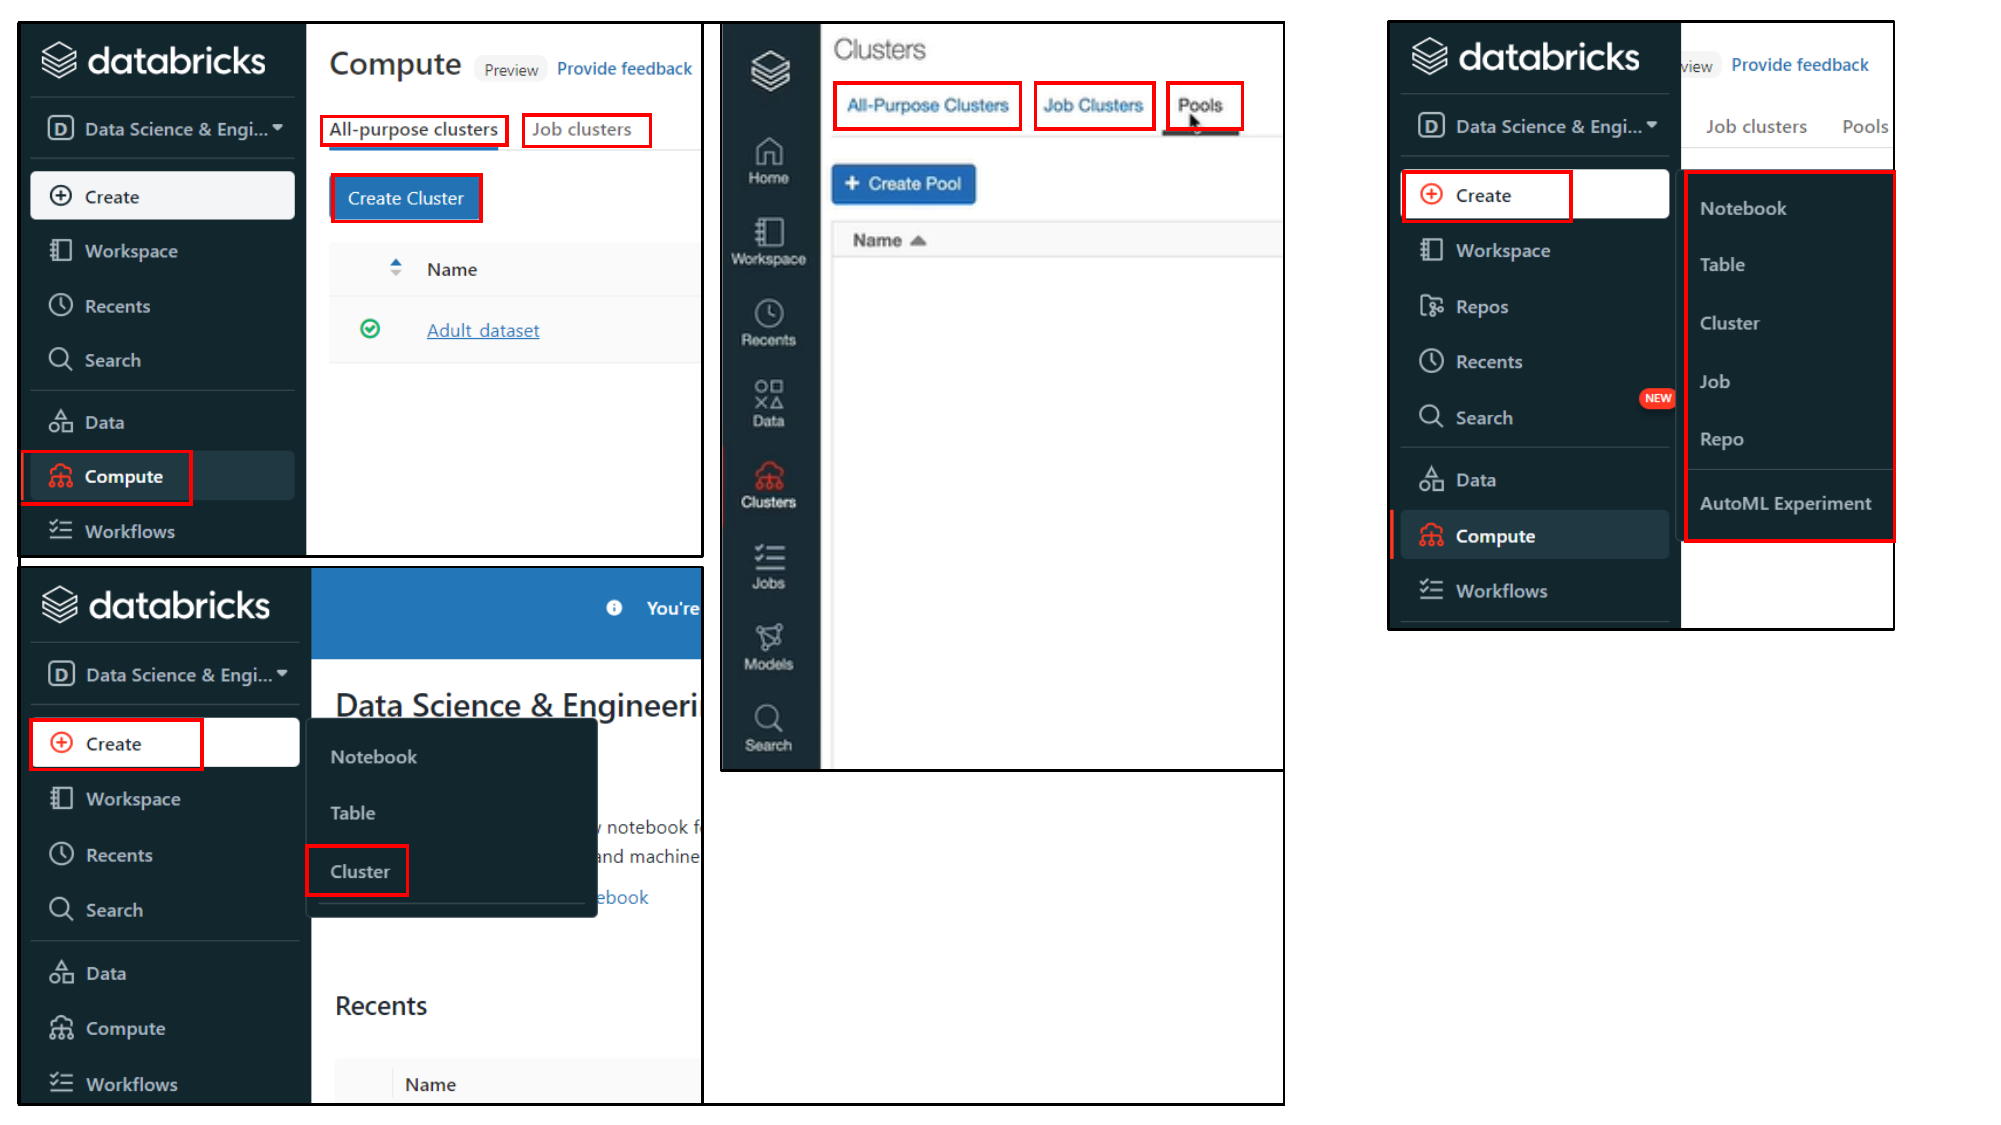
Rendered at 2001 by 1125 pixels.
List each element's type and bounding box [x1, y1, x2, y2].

picture [722, 24, 1283, 770]
picture [1389, 22, 1893, 628]
picture [19, 568, 701, 1103]
picture [19, 24, 701, 556]
text_box [19, 22, 1285, 1105]
